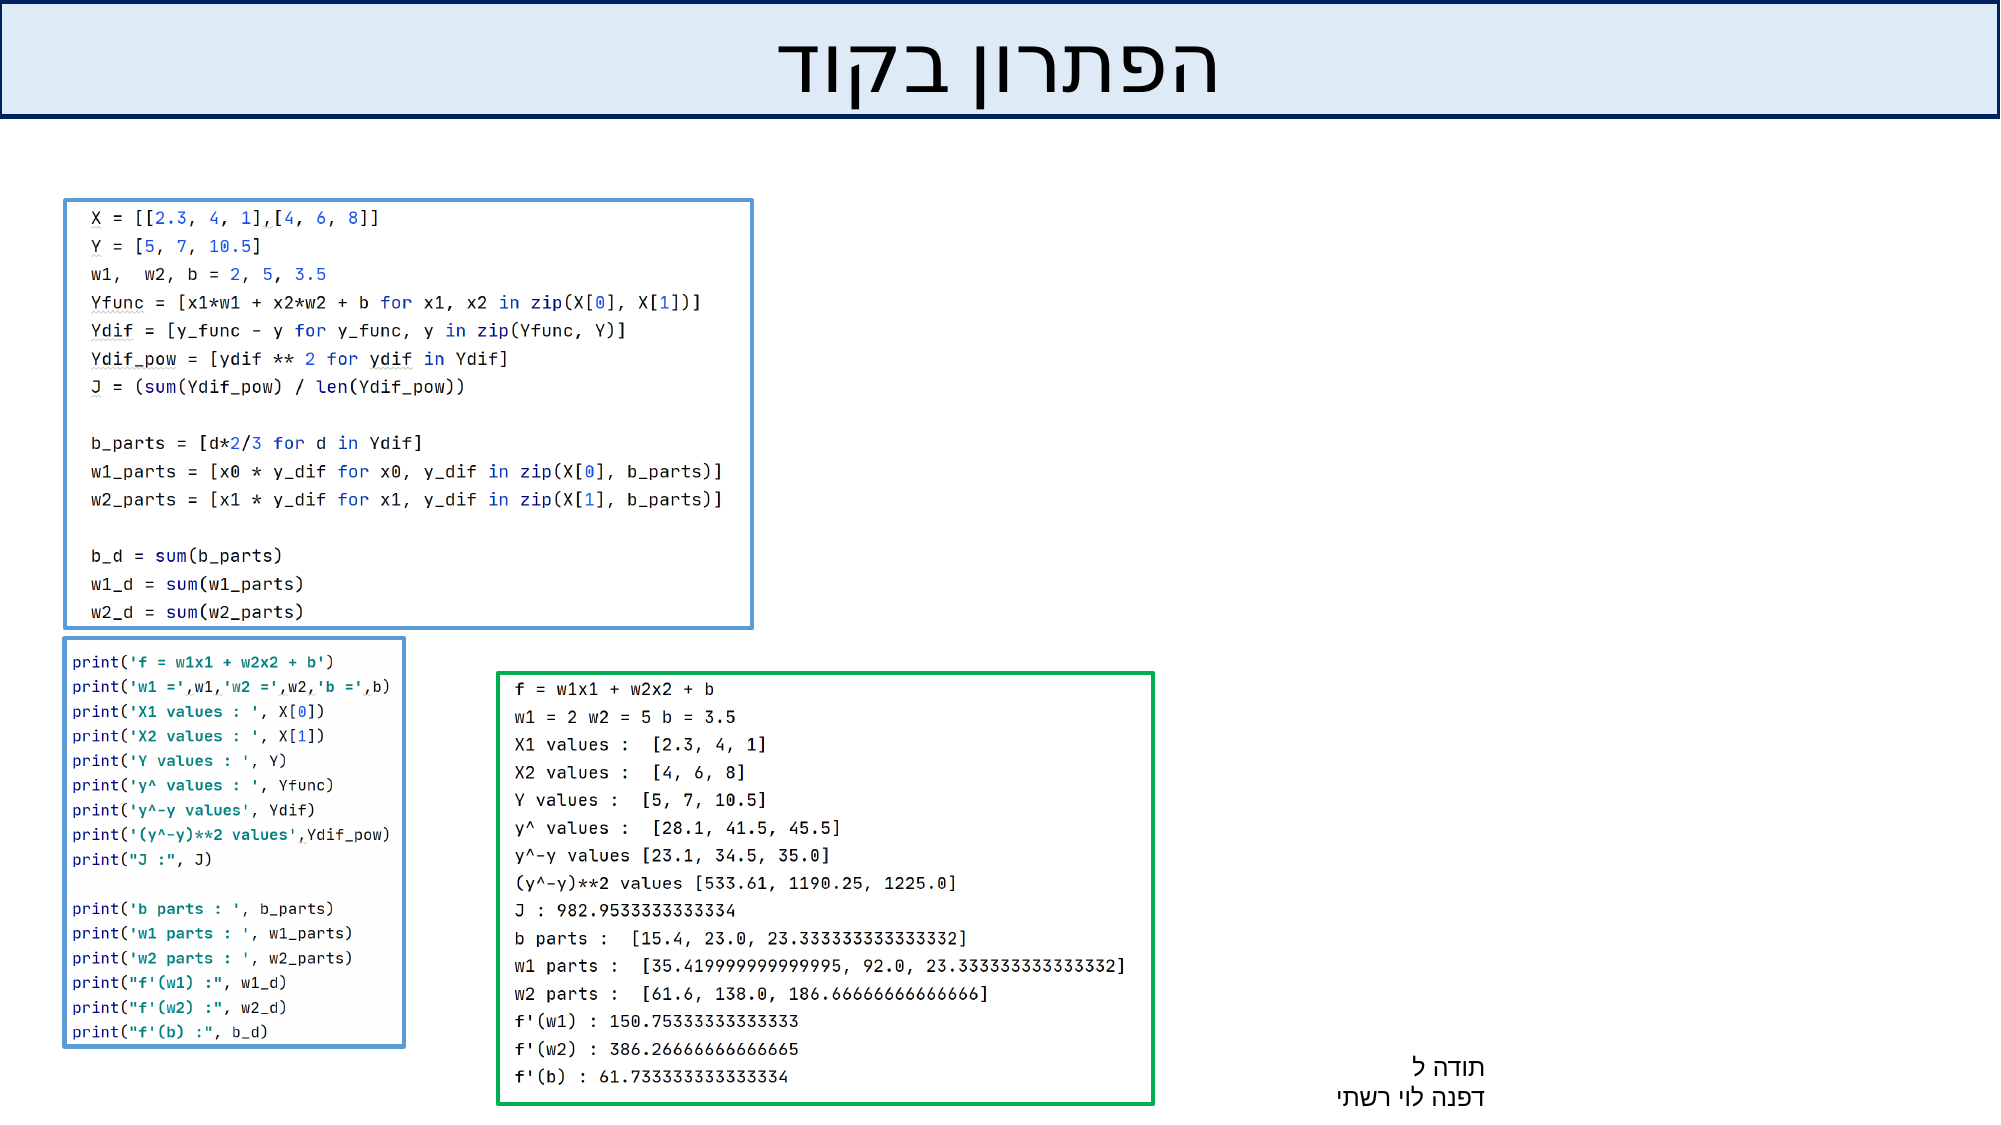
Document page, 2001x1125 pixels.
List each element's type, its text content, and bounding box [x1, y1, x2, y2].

text_box תודה ל דפנה לוי רשתי [1299, 1044, 1500, 1119]
picture [67, 202, 750, 627]
text_box הפתרון בקוד [0, 1, 2000, 117]
picture [499, 674, 1152, 1103]
picture [66, 640, 402, 1045]
